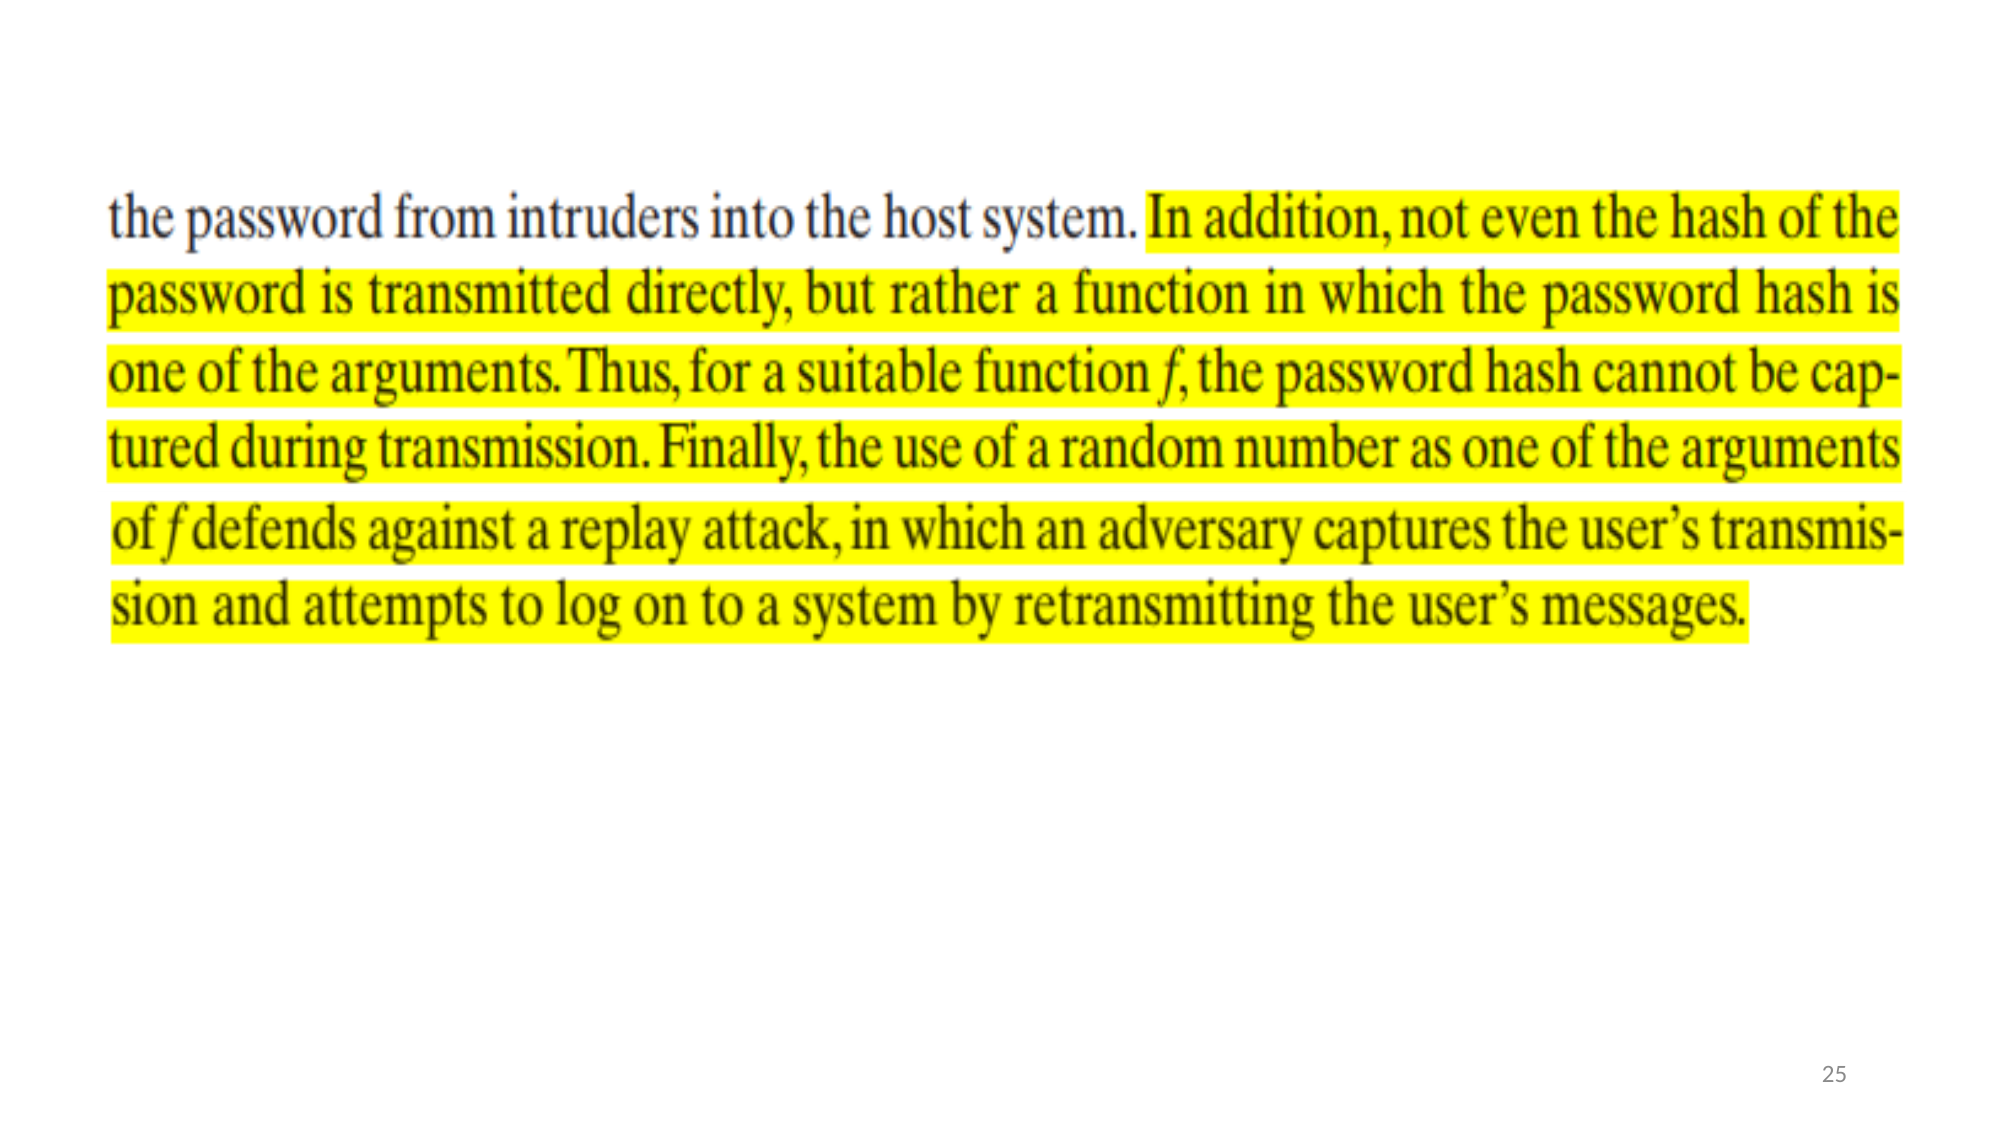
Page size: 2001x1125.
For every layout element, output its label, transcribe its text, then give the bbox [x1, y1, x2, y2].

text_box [97, 182, 1910, 651]
slide_number 25 [1412, 1042, 1863, 1103]
